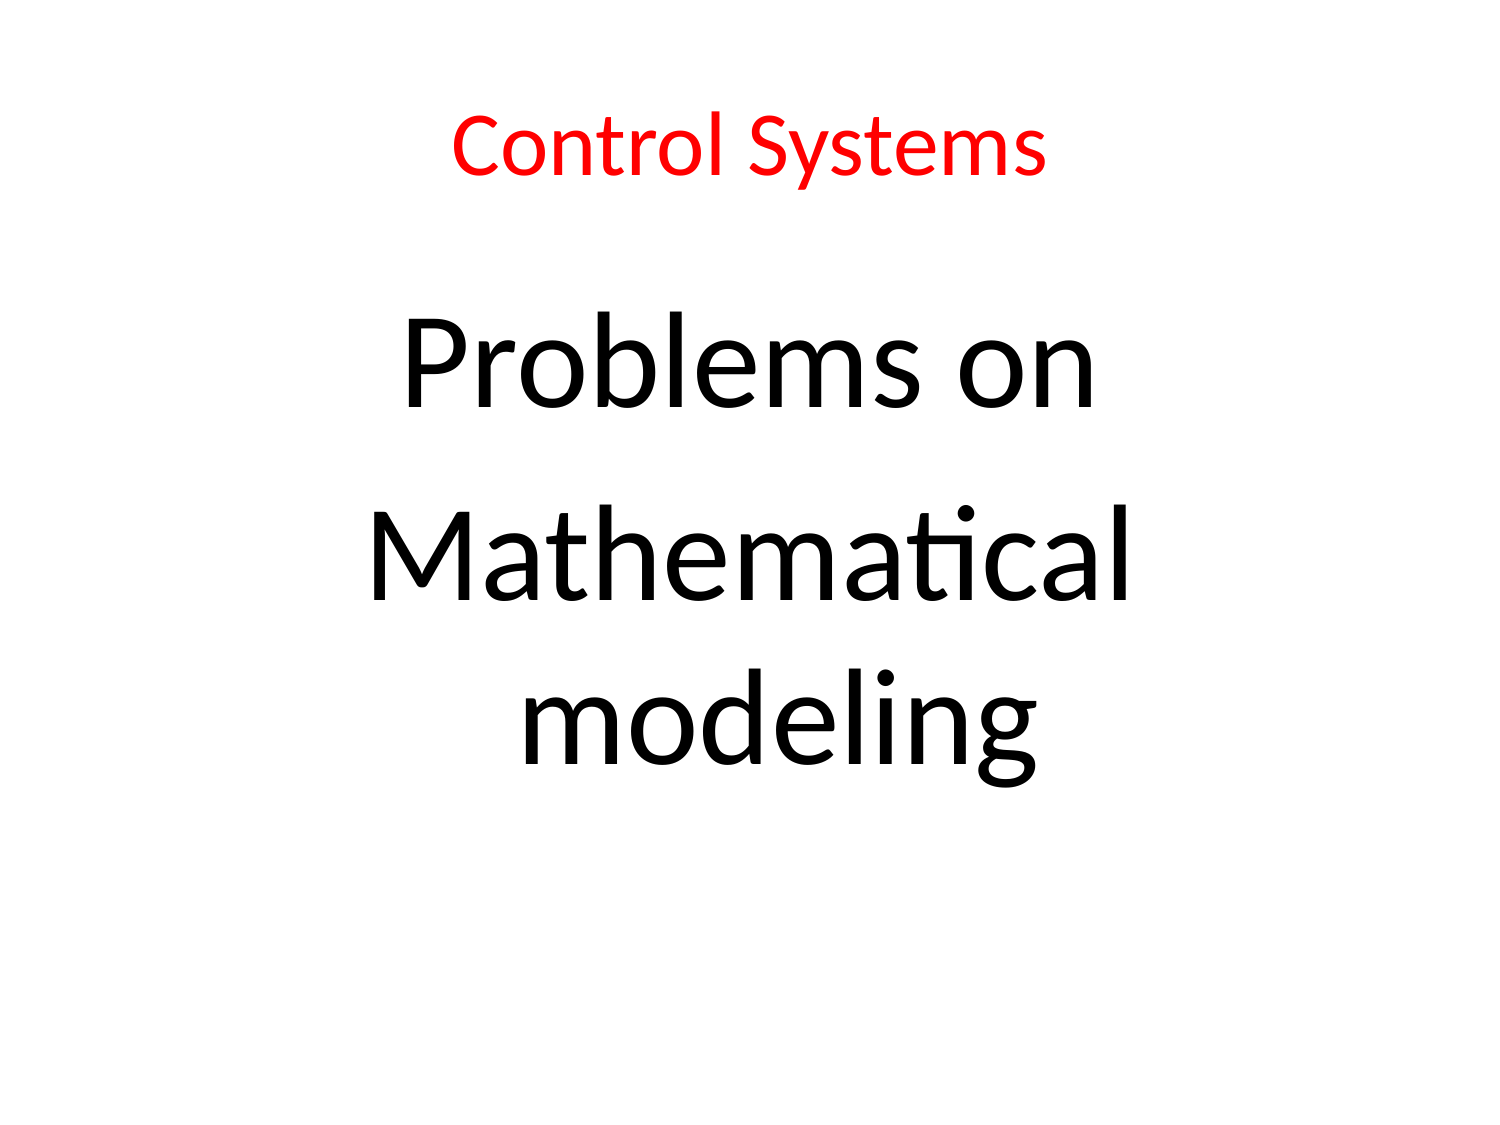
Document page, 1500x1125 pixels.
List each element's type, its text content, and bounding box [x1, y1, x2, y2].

title Control Systems [75, 45, 1425, 233]
list Problems on Mathematical modeling [75, 262, 1425, 1005]
